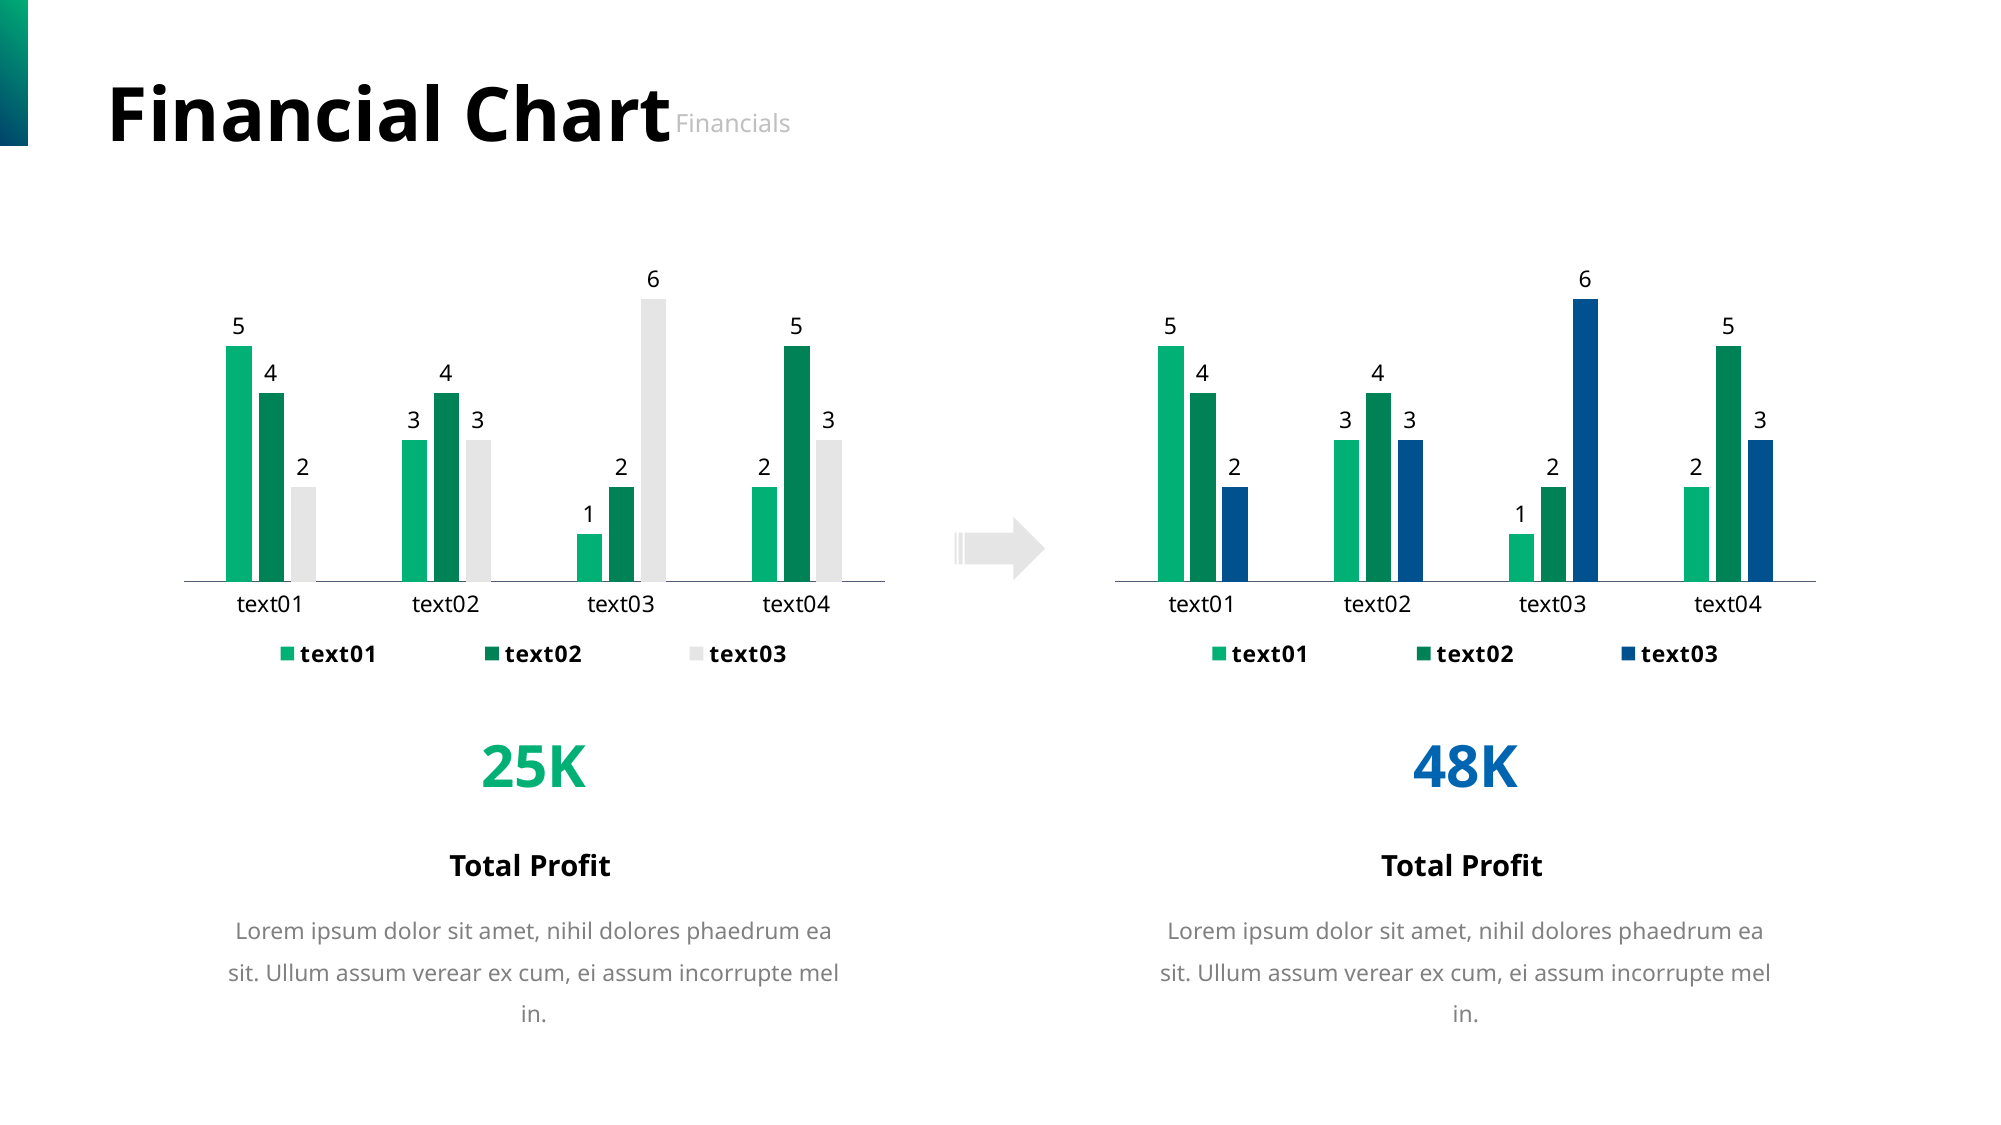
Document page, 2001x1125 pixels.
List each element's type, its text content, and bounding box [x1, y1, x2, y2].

text_box 25K [334, 722, 733, 807]
chart [1100, 243, 1831, 682]
text_box Financials [660, 100, 1000, 146]
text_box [1137, 840, 1794, 990]
text_box [0, 0, 29, 147]
text_box 48K [1266, 722, 1665, 807]
chart [168, 243, 900, 682]
text_box [954, 514, 1047, 583]
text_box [205, 840, 863, 990]
text_box Financial Chart [92, 59, 1052, 164]
